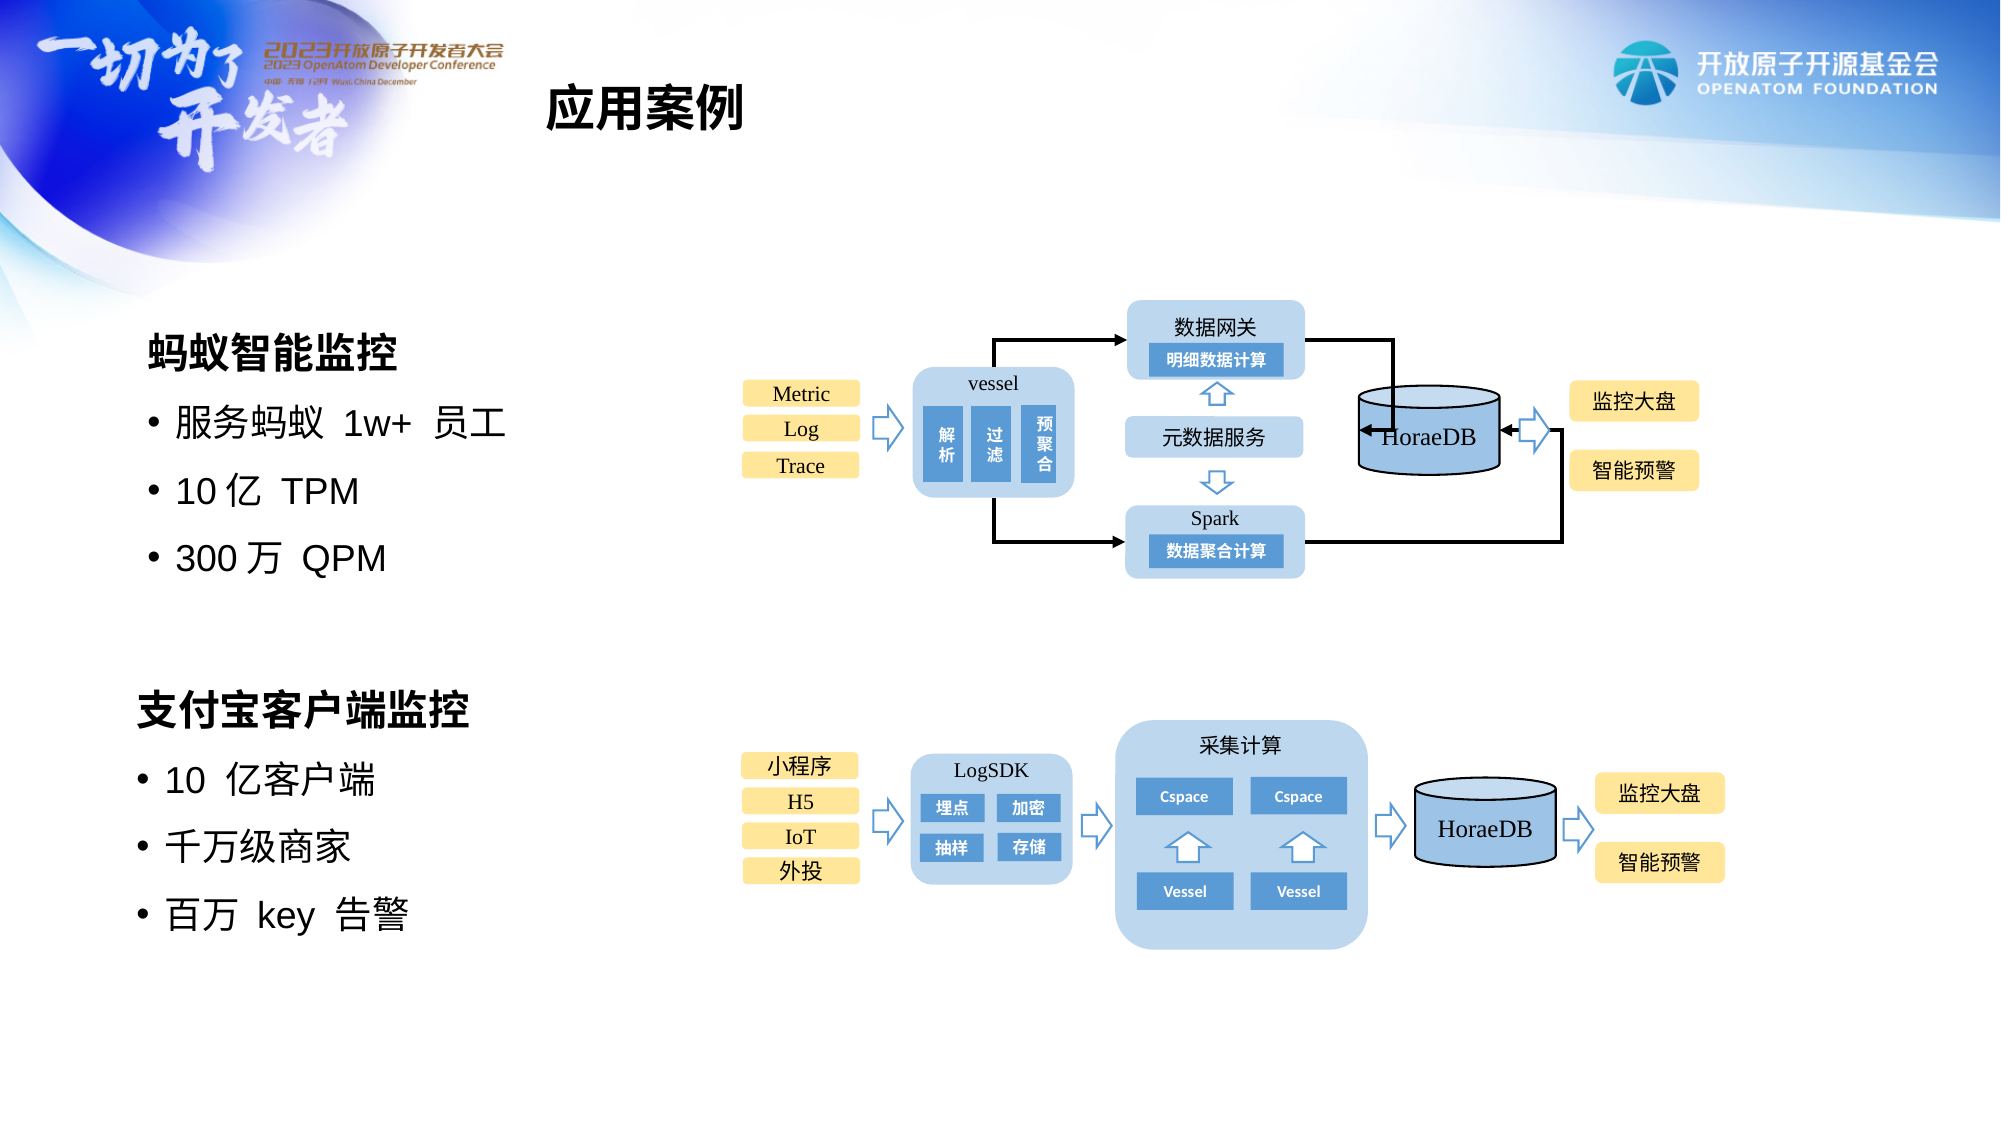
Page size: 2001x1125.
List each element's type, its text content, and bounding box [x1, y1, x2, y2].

text_box 蚂蚁智能监控 服务蚂蚁 1w+ 员工 10亿 TPM 300万 QPM [138, 293, 522, 633]
text_box 支付宝客户端监控 10 亿客户端 千万级商家 百万 key 告警 [128, 649, 612, 944]
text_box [741, 300, 1700, 579]
text_box 应用案例 [531, 39, 761, 145]
picture [0, 0, 2001, 1125]
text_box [741, 720, 1726, 950]
